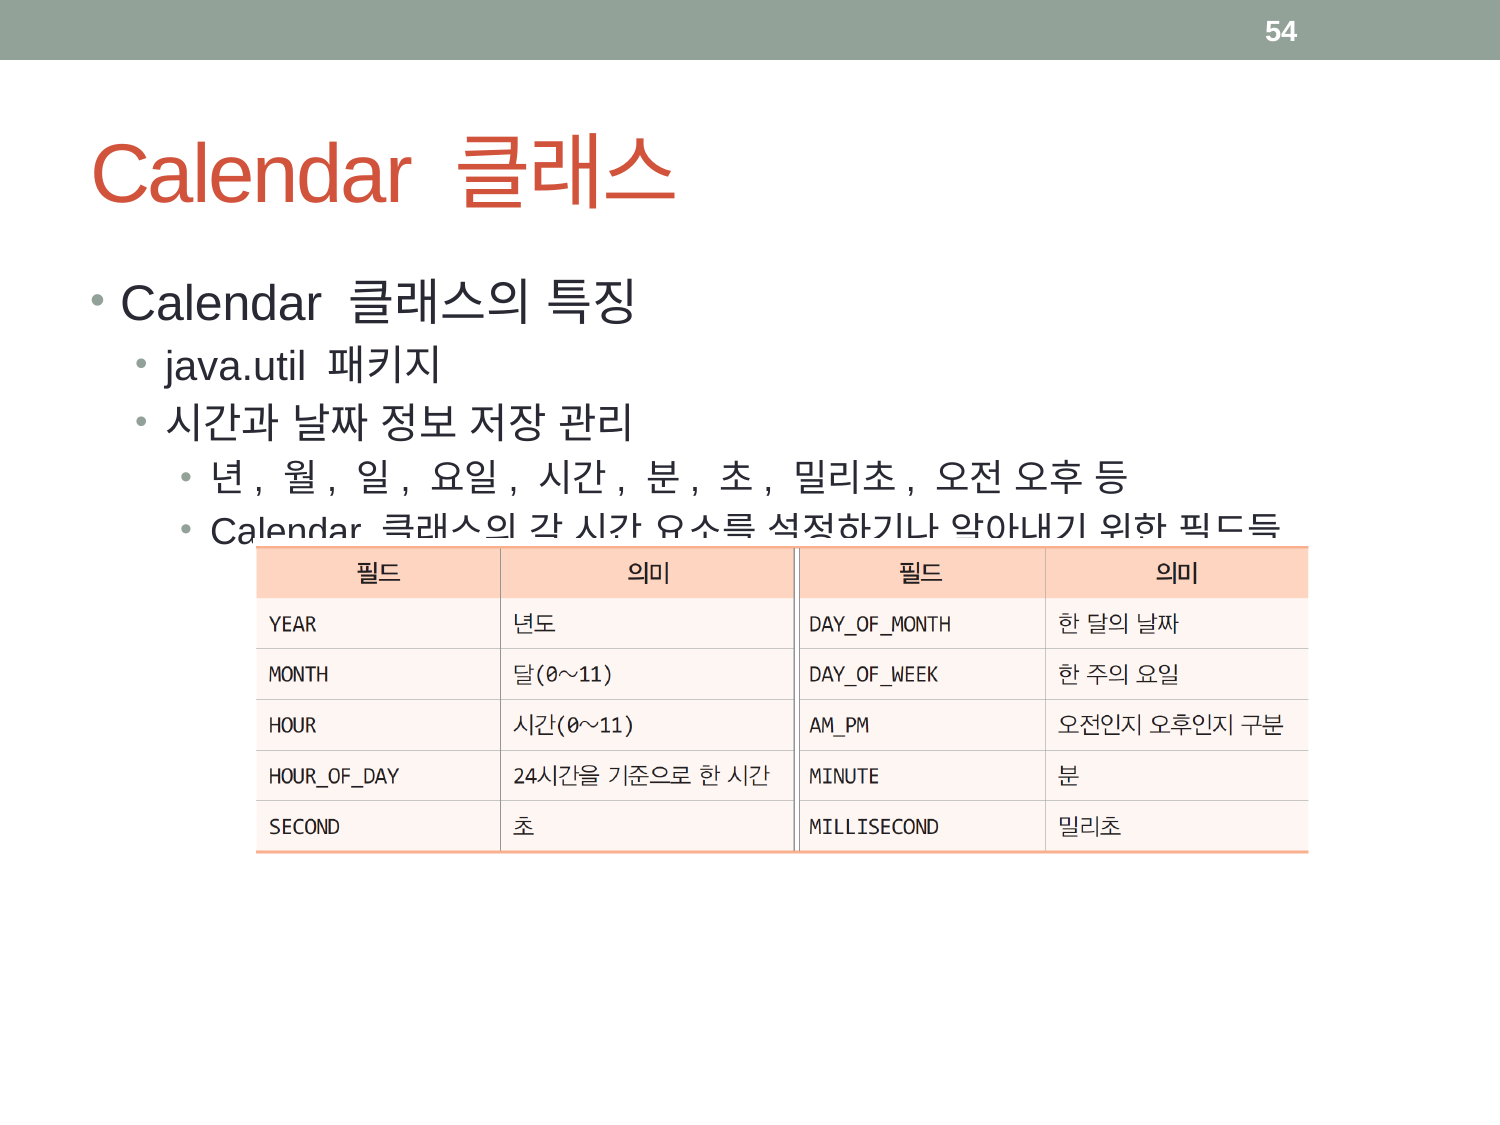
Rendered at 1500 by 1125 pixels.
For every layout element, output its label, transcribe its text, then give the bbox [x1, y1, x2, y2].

title Calendar 클래스 [75, 87, 1425, 250]
picture [253, 538, 1318, 864]
slide_number 54 [1250, 3, 1425, 57]
list Calendar 클래스의 특징 java.util 패키지 시간과 날짜 정보 저장 관리 년, 월, 일, 요일, 시간, 분, 초, 밀리초, 오전 오후 등 Calendar 클래스의 각 시간 요소를 설정하기나 알아내기 위한 필드들 [75, 262, 1425, 1063]
